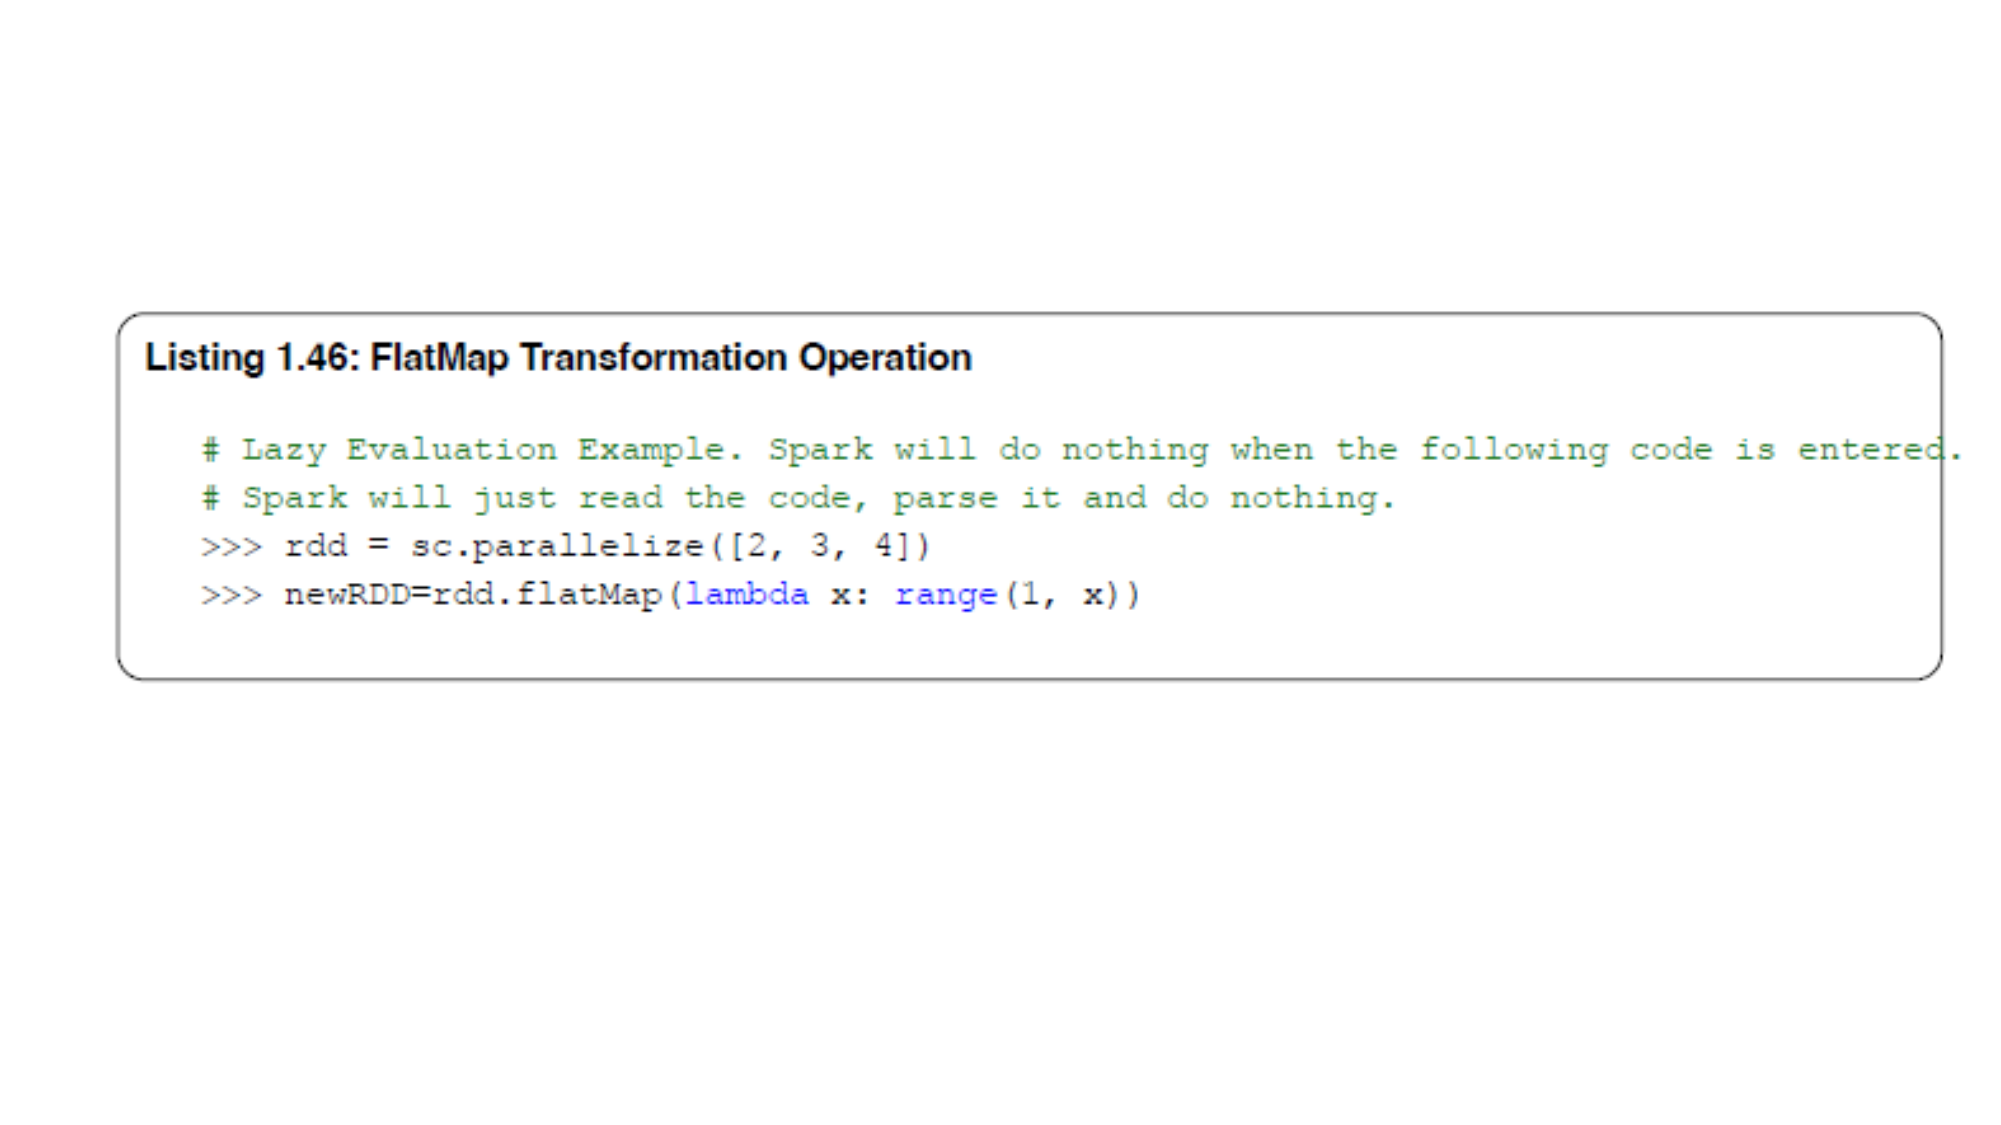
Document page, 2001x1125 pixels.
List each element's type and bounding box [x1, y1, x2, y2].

picture [73, 277, 1974, 705]
